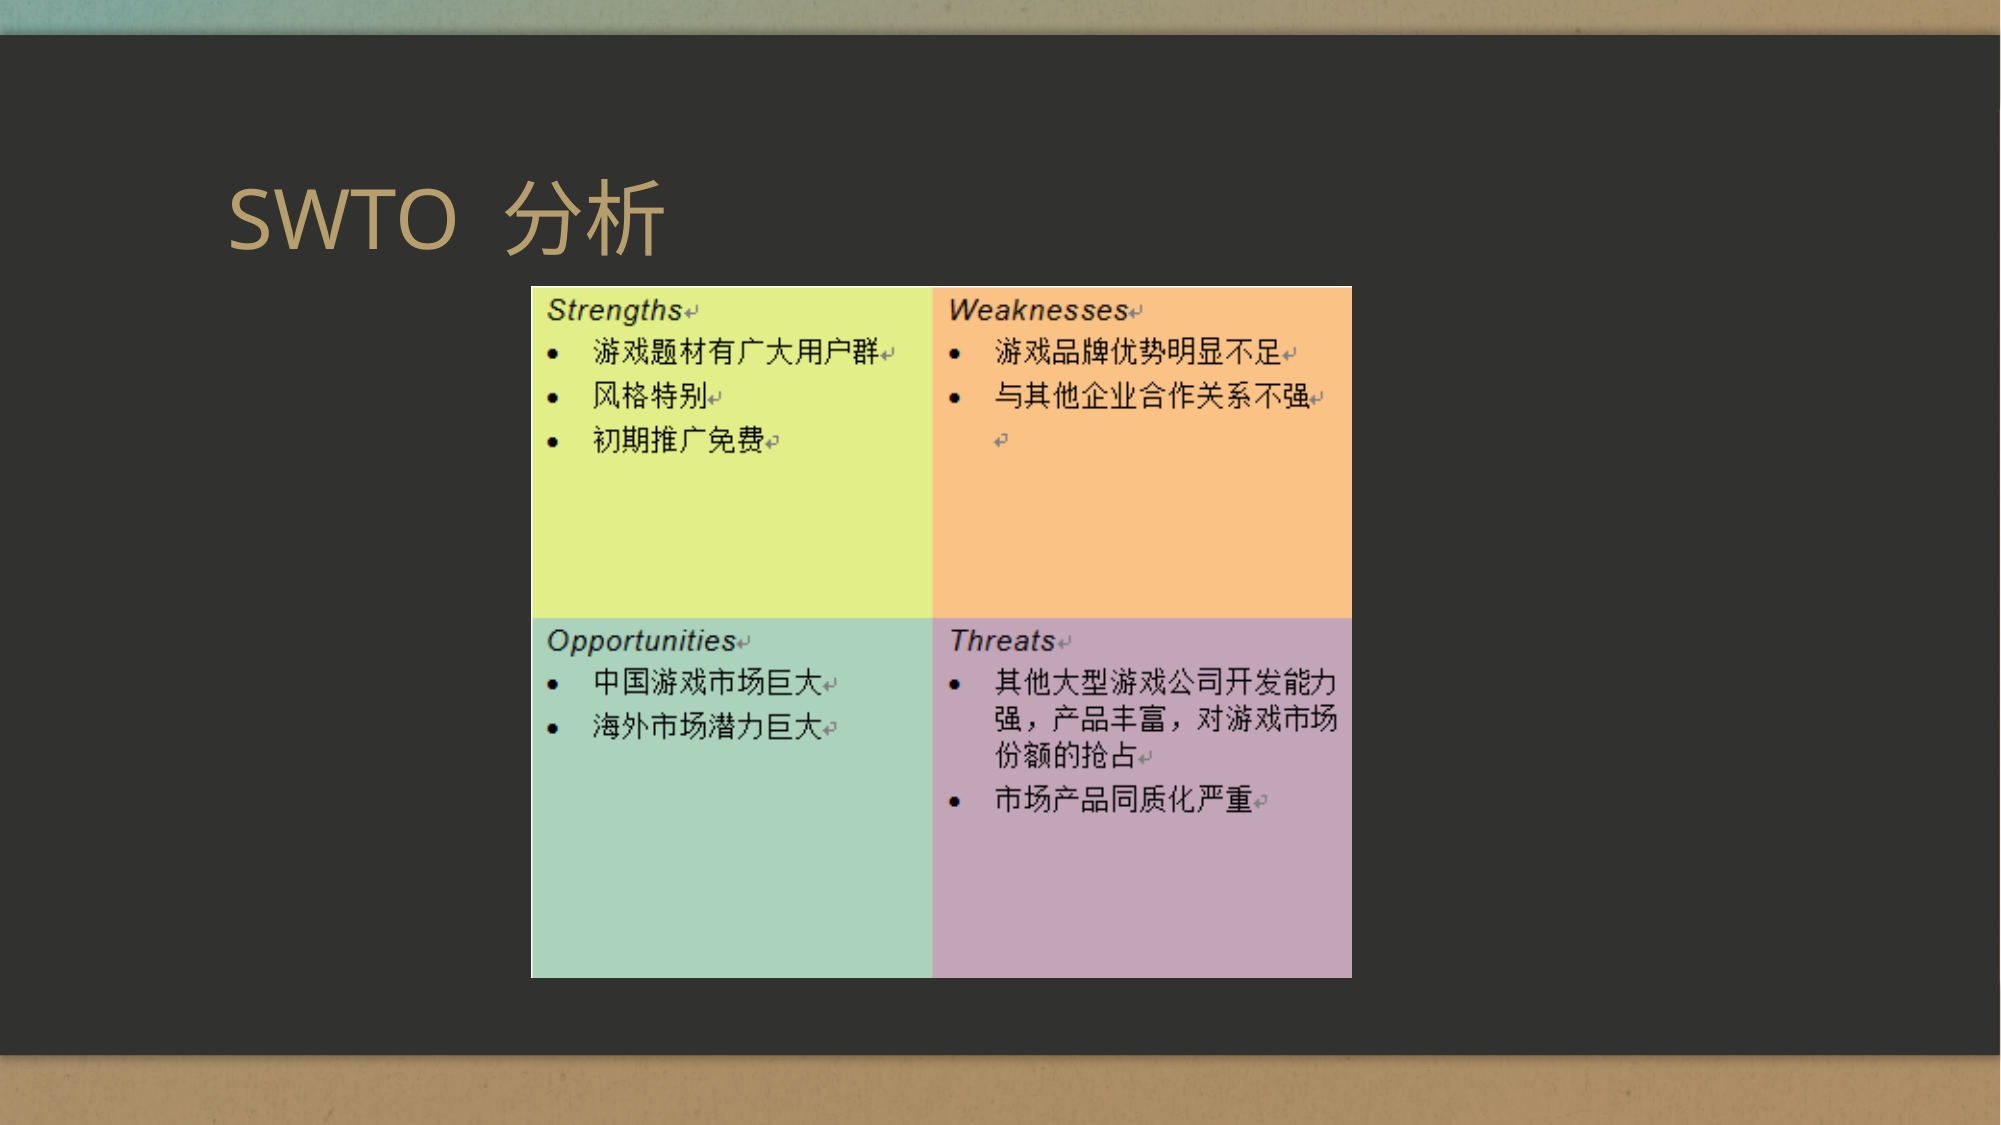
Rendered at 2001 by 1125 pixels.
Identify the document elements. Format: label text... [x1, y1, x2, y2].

picture [0, 0, 2001, 1125]
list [531, 286, 1352, 978]
title SWTO 分析 [212, 68, 1788, 275]
